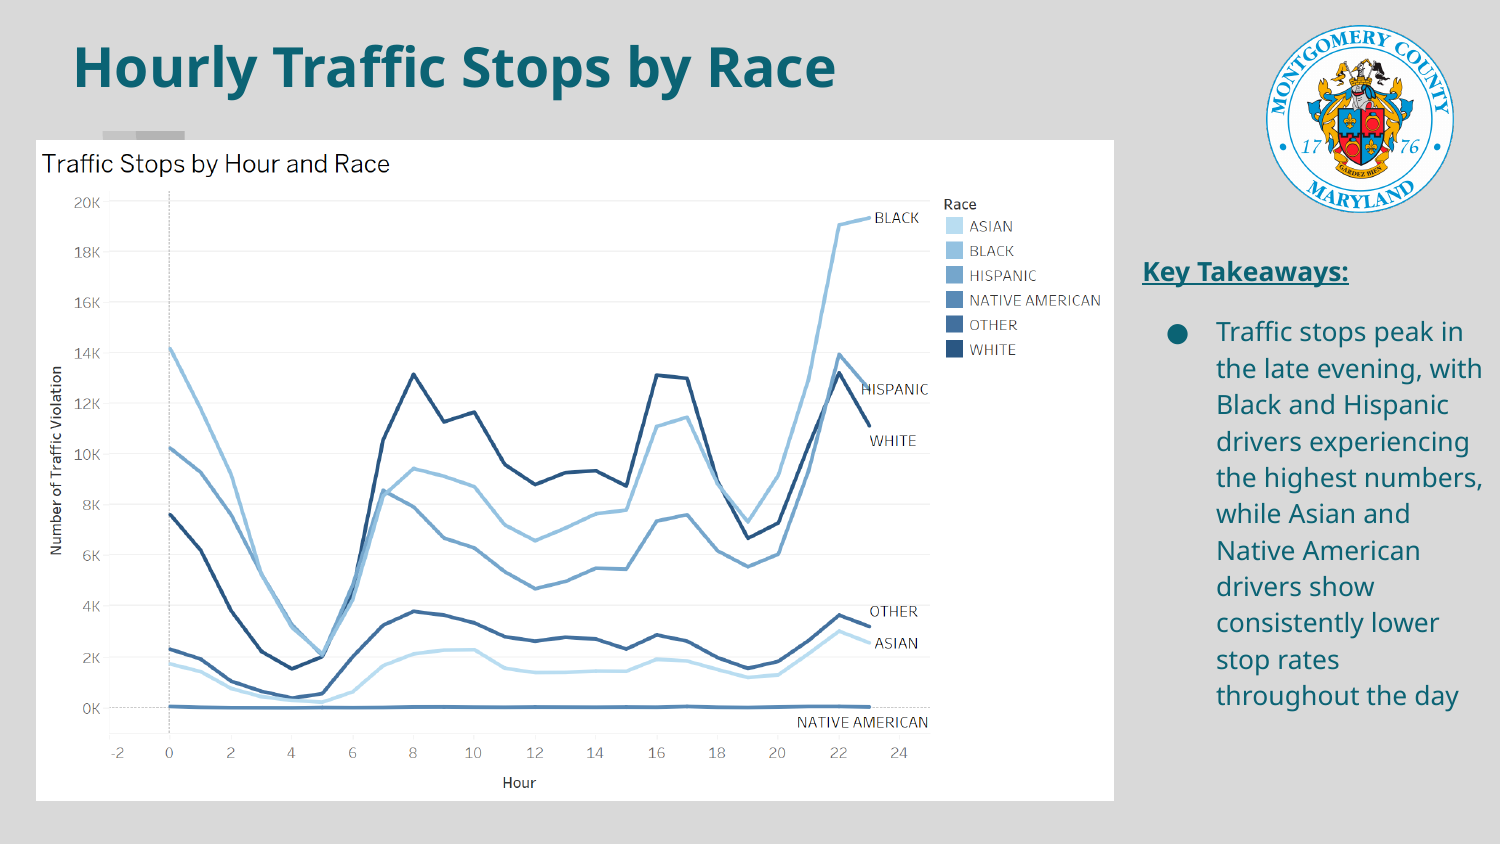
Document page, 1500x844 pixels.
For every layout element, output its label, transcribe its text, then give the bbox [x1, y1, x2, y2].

picture [1345, 115, 1355, 127]
picture [35, 140, 1115, 801]
picture [1266, 114, 1454, 213]
list Key Takeaways: Traffic stops peak in the late evening, with Black and Hispanic drivers experiencing the highest numbers, while Asian and Native American drivers show consistently lower stop rates throughout the day [1127, 234, 1500, 733]
title Hourly Traffic Stops by Race [57, 17, 1500, 114]
